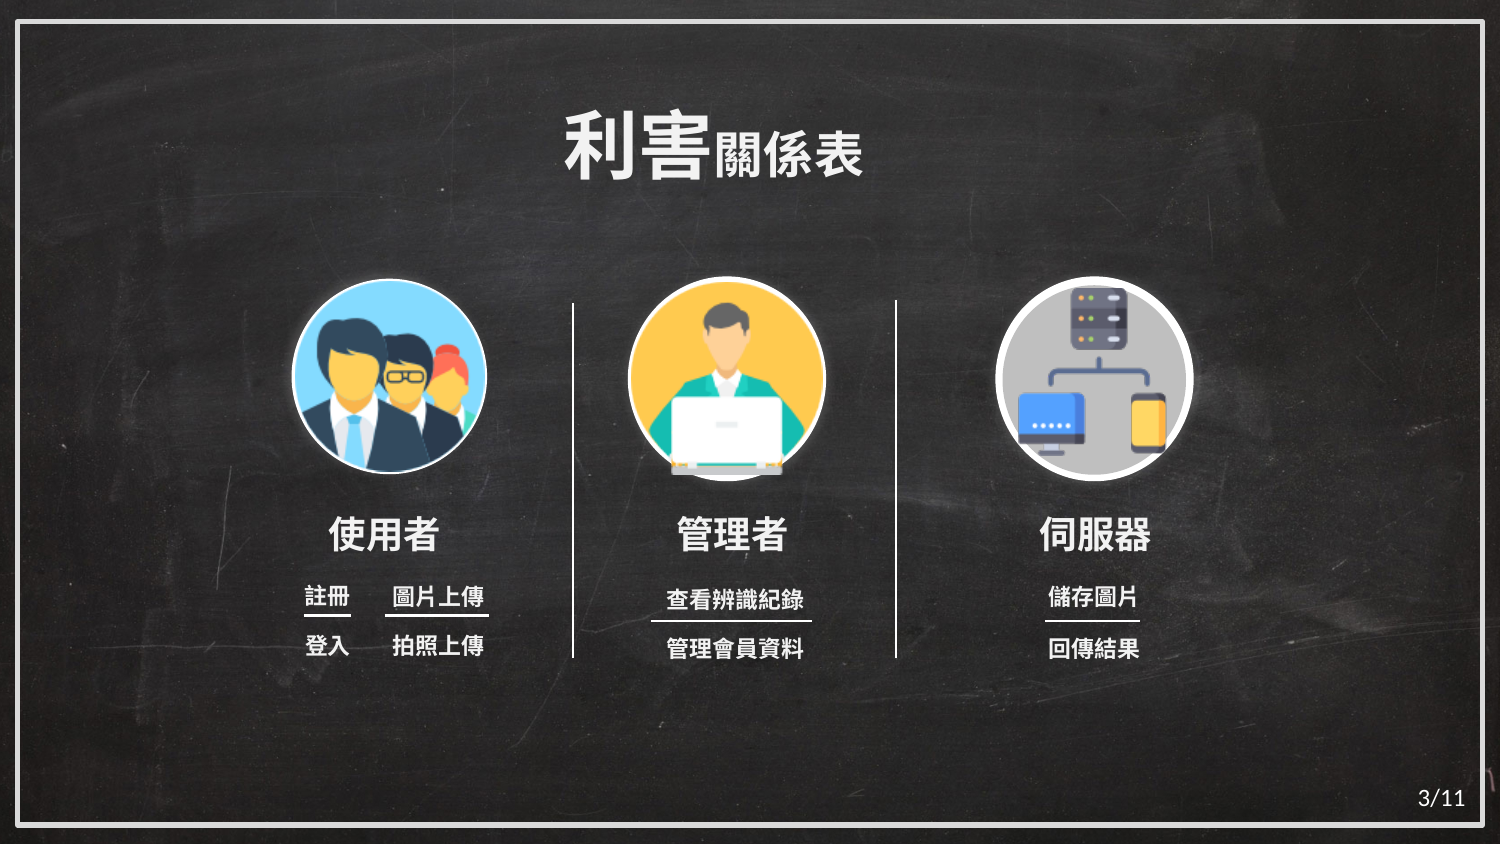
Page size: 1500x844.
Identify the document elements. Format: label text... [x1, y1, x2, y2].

text_box [16, 20, 1484, 827]
text_box 回傳結果 [1033, 626, 1156, 669]
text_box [995, 276, 1194, 482]
picture [0, 0, 1500, 844]
text_box 拍照上傳 [378, 624, 500, 667]
text_box 登入 [283, 624, 372, 667]
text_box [627, 276, 827, 482]
text_box 管理會員資料 [652, 627, 820, 670]
slide_number 3/11 [1130, 774, 1481, 820]
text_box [291, 278, 488, 475]
